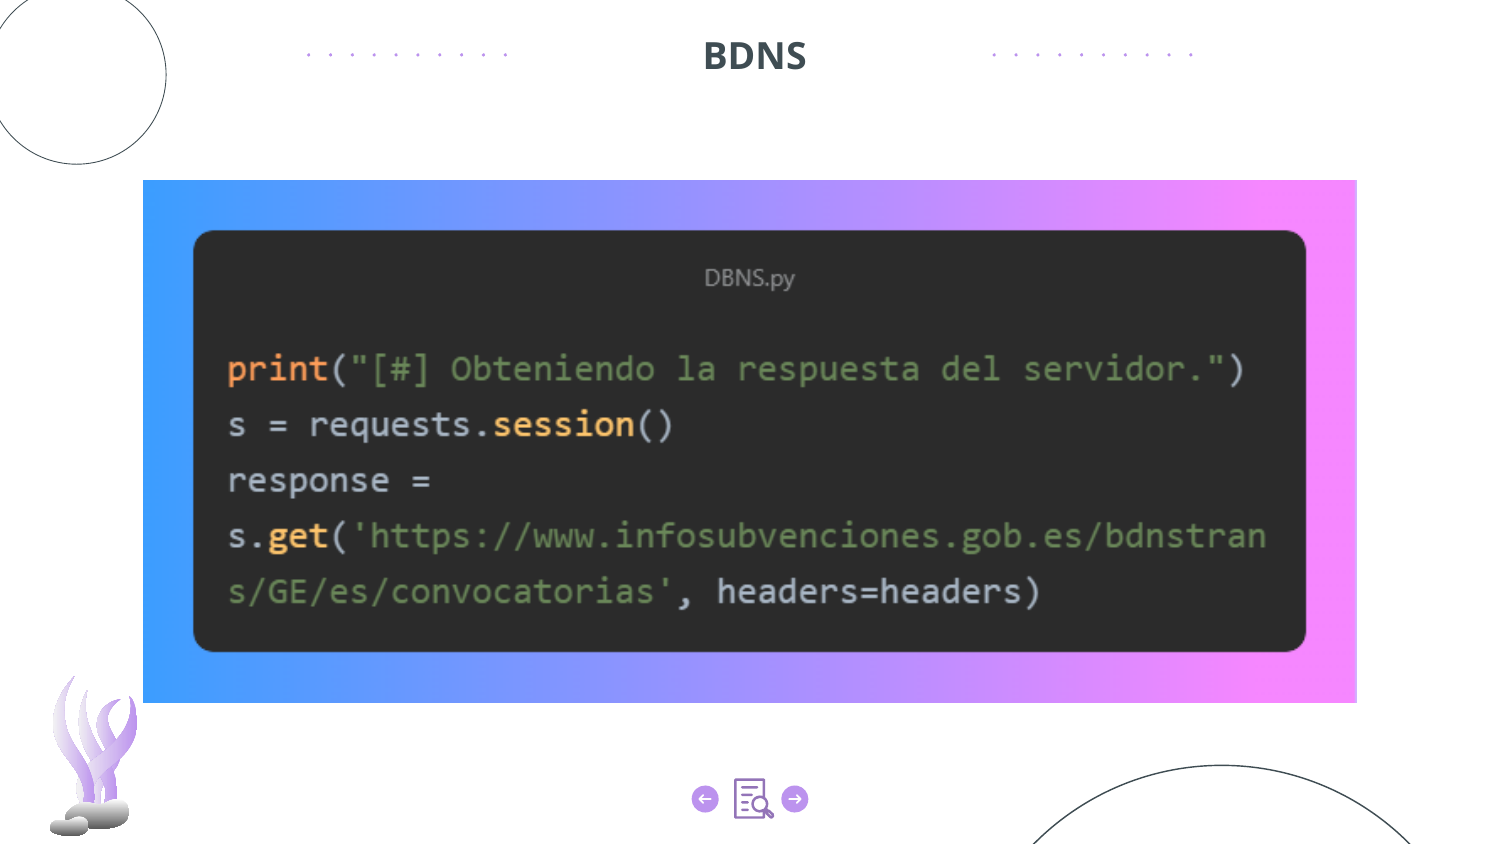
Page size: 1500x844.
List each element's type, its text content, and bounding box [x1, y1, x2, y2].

text_box [734, 778, 775, 819]
text_box [654, 755, 846, 844]
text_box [48, 675, 138, 837]
text_box [1032, 764, 1411, 844]
title BDNS [283, 17, 1226, 96]
text_box [781, 785, 809, 813]
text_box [306, 52, 508, 57]
text_box [0, 0, 167, 165]
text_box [992, 52, 1194, 57]
picture [143, 180, 1357, 703]
text_box [691, 785, 719, 813]
